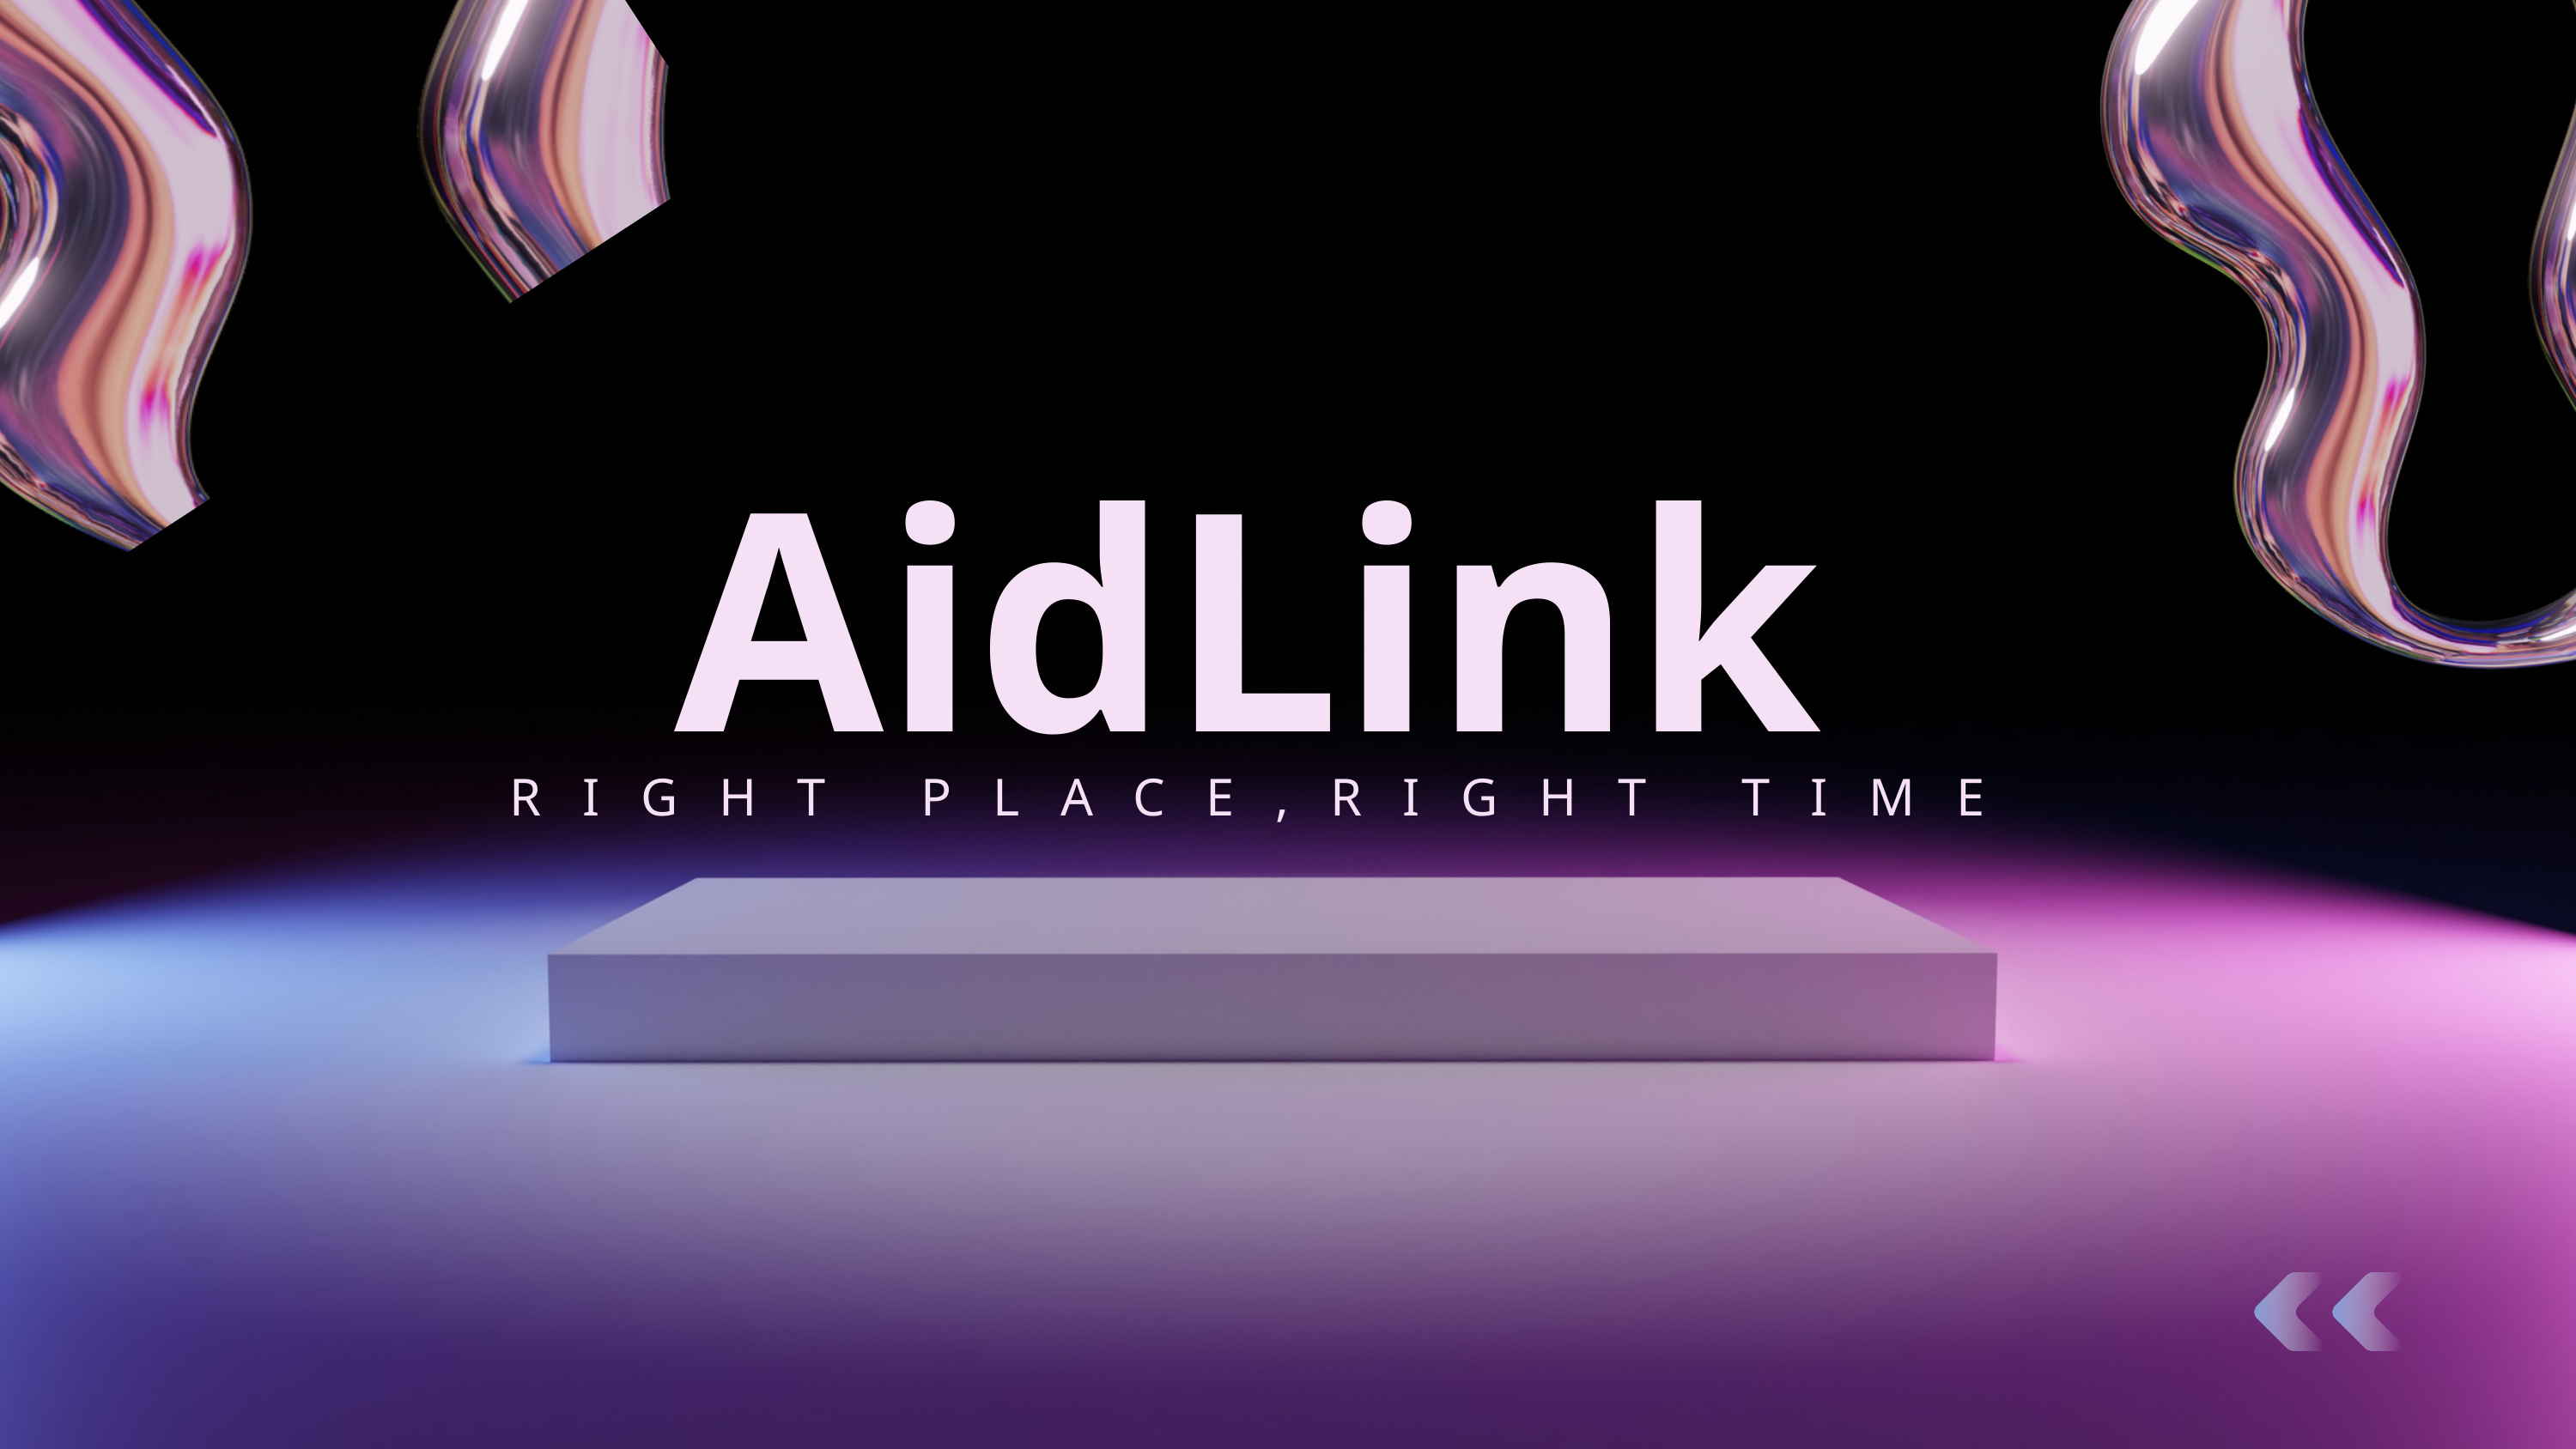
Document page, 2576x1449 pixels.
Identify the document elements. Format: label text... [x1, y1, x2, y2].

text_box [415, 0, 2099, 367]
text_box RIGHT PLACE,RIGHT TIME [453, 754, 2042, 826]
text_box [2331, 1272, 2410, 1351]
text_box [0, 0, 730, 596]
text_box AidLink [331, 367, 2165, 793]
text_box [2099, 0, 2576, 670]
text_box [0, 421, 2576, 1449]
text_box [2253, 1272, 2331, 1351]
